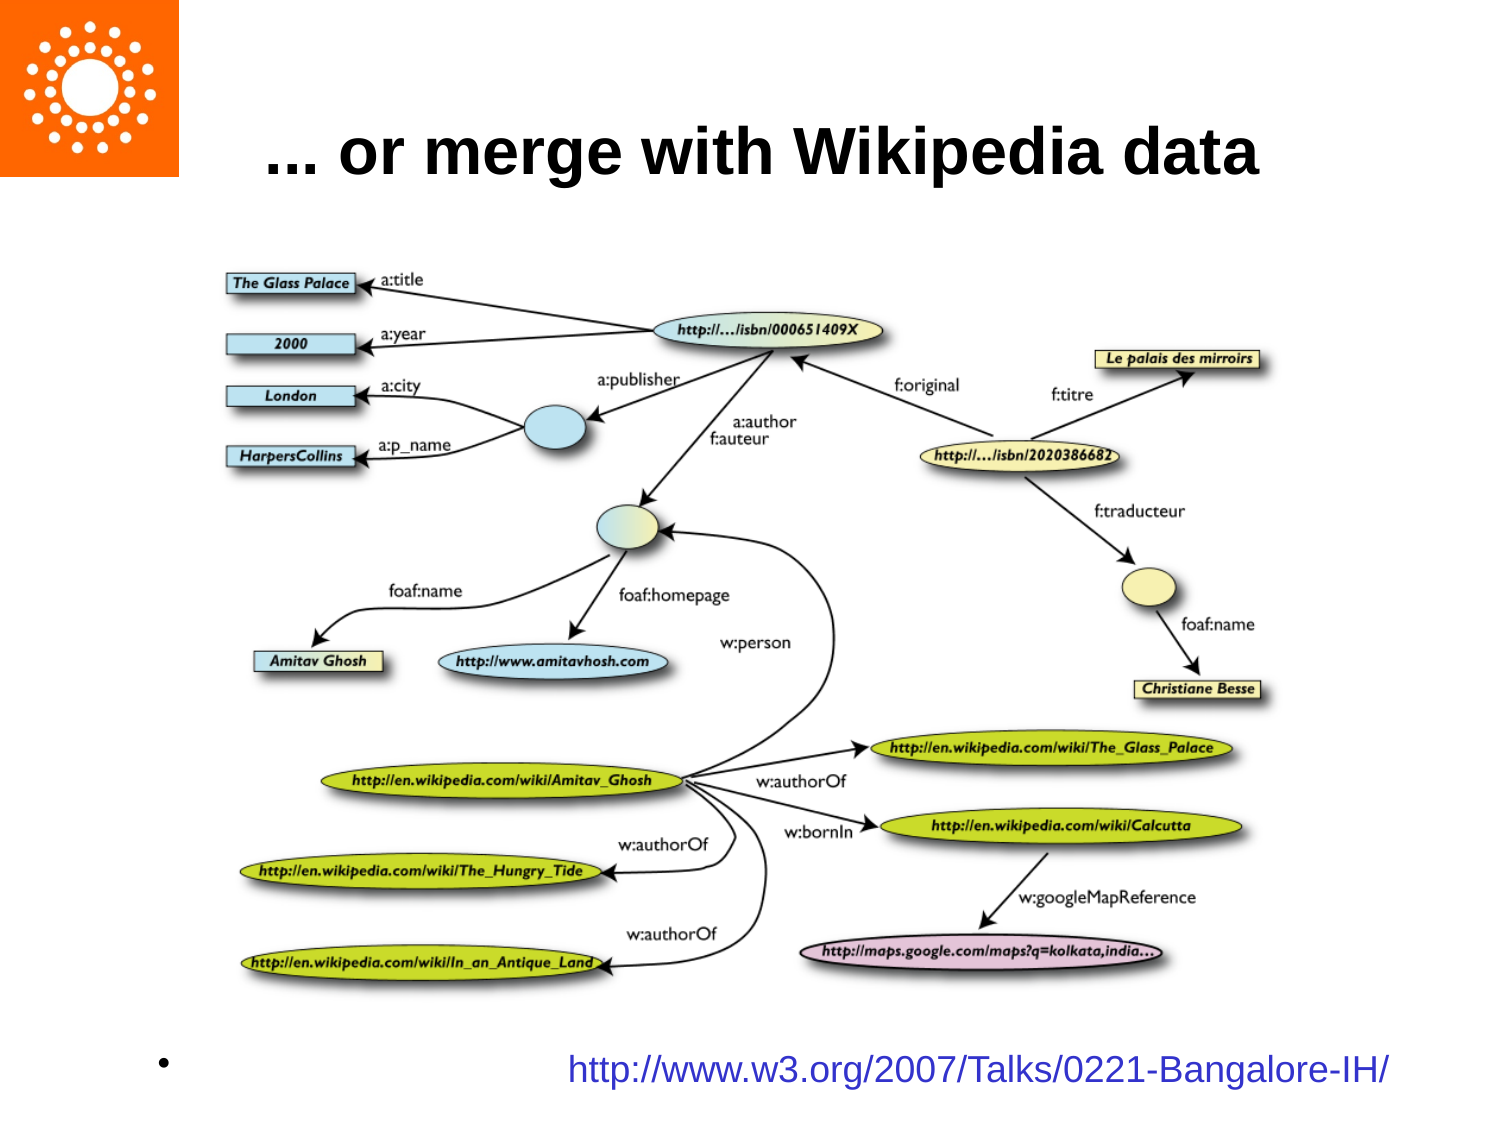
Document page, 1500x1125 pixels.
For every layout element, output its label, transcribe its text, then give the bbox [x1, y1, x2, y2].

text_box Source: Ivan Herman, http://www.w3.org/2007/Talks/0221-Bangalore-IH/ [142, 1037, 1405, 1098]
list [215, 262, 1285, 1006]
picture [0, 0, 179, 177]
title ... or merge with Wikipedia data [249, 29, 1391, 268]
